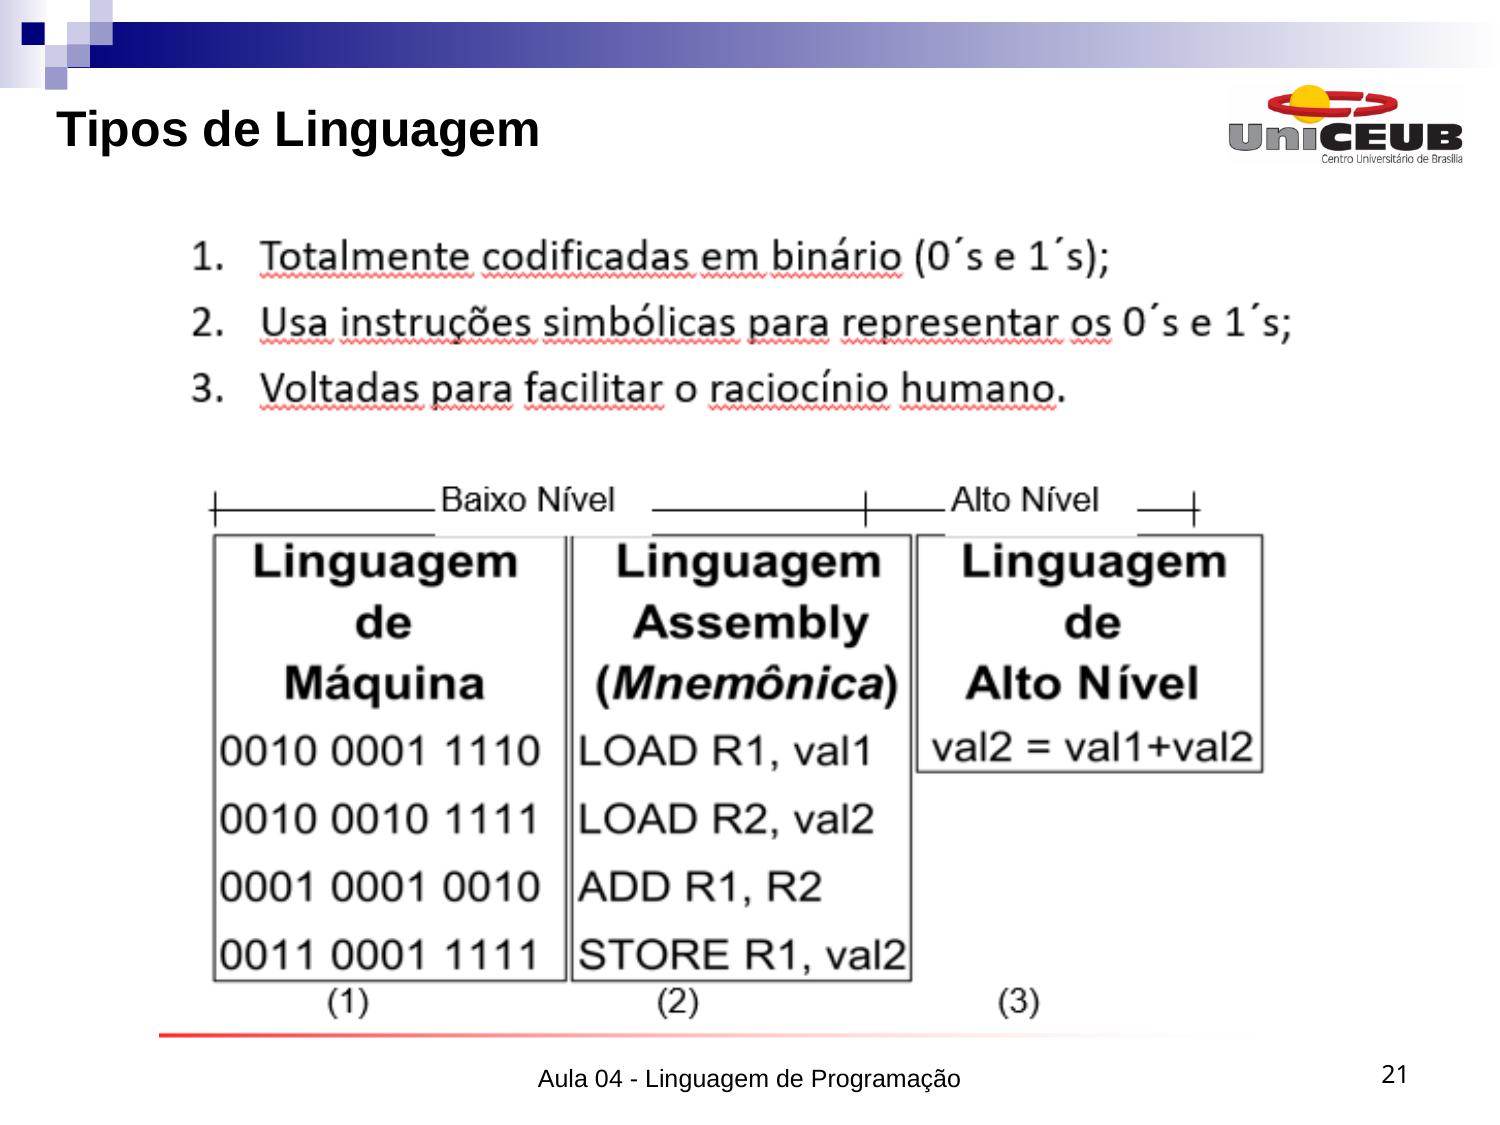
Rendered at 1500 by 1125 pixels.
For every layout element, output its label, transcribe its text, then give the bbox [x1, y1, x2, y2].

footer Aula 04 - Linguagem de Programação [512, 1050, 988, 1100]
picture [1227, 83, 1464, 165]
picture [159, 223, 1306, 1041]
text_box 21 [1074, 1024, 1425, 1100]
title Tipos de Linguagem [41, 14, 1392, 239]
